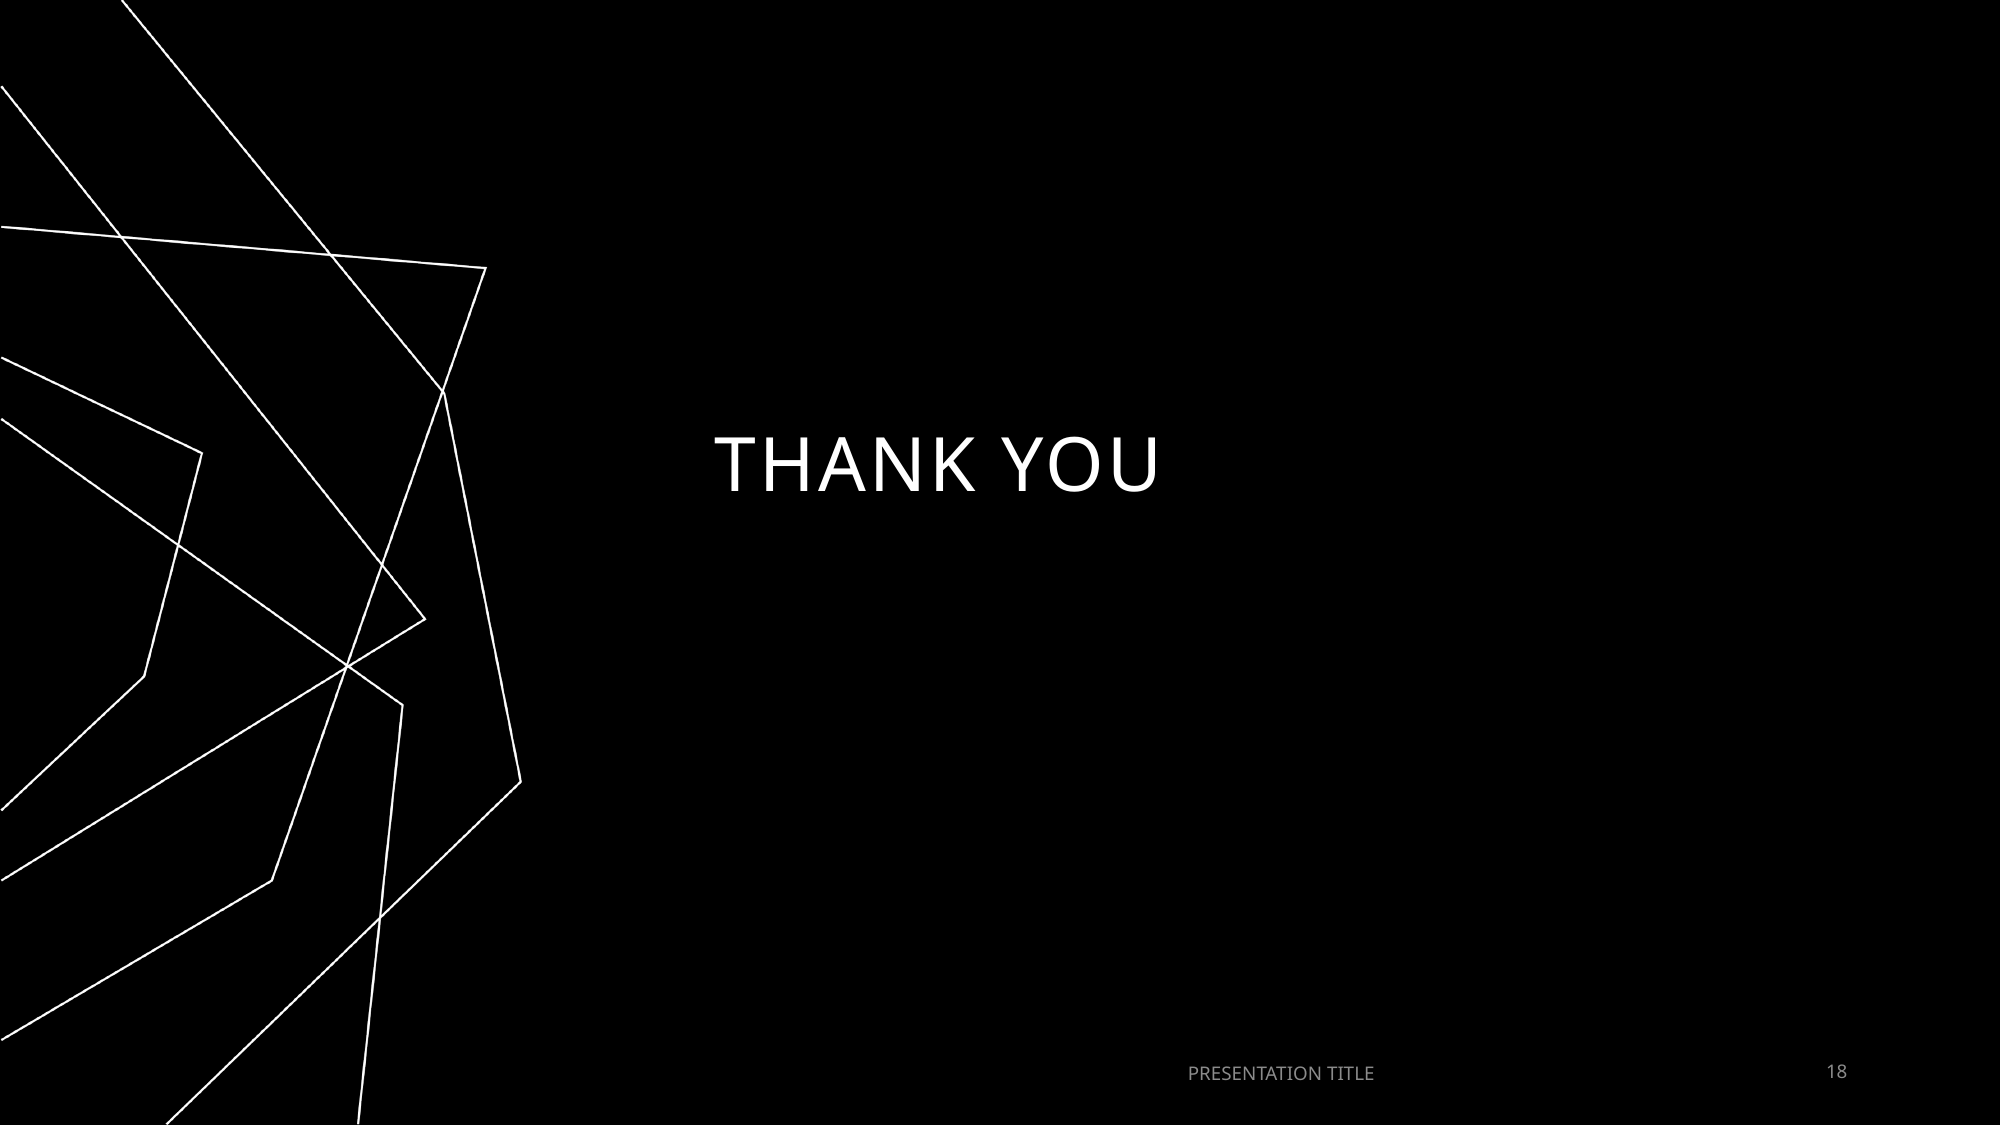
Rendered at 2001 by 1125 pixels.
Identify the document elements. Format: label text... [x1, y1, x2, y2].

slide_number 18 [1571, 1042, 1863, 1103]
title THANK YOU [699, 265, 1386, 516]
picture [0, 0, 522, 1125]
footer PRESENTATION TITLE [1062, 1042, 1500, 1103]
